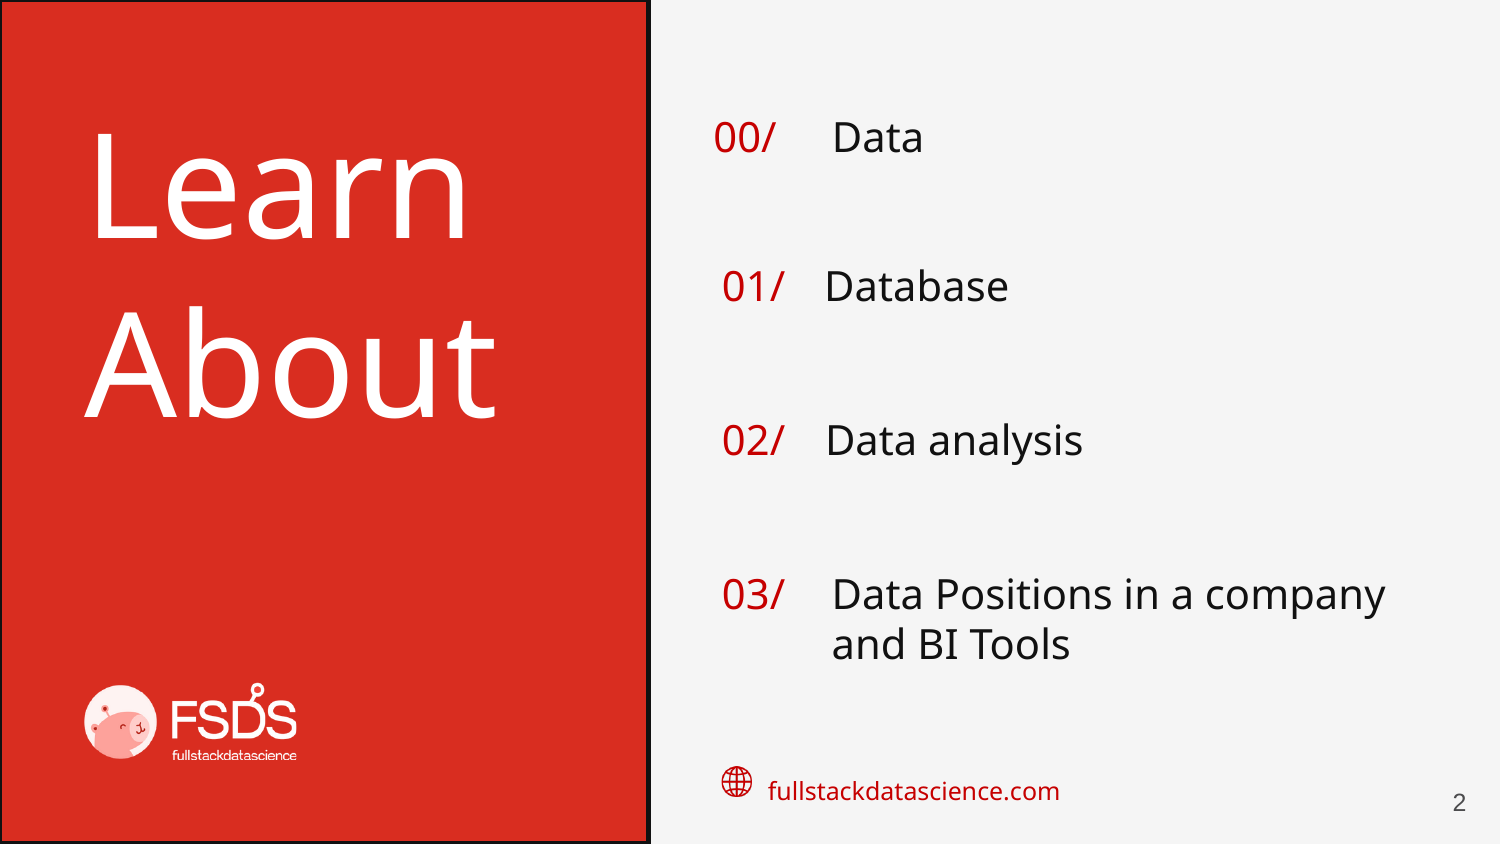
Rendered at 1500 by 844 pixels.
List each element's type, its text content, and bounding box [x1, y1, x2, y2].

text_box Data Positions in a company and BI Tools [831, 567, 1416, 668]
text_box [0, 0, 649, 844]
text_box 00/ [713, 110, 812, 161]
text_box Data analysis [824, 414, 1394, 465]
text_box 02/ [721, 414, 821, 465]
text_box 01/ [721, 260, 821, 311]
text_box Database [824, 260, 1408, 311]
text_box 03/ [721, 567, 821, 618]
text_box 2 [1414, 786, 1467, 817]
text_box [721, 763, 1106, 797]
text_box Data [831, 110, 1401, 161]
